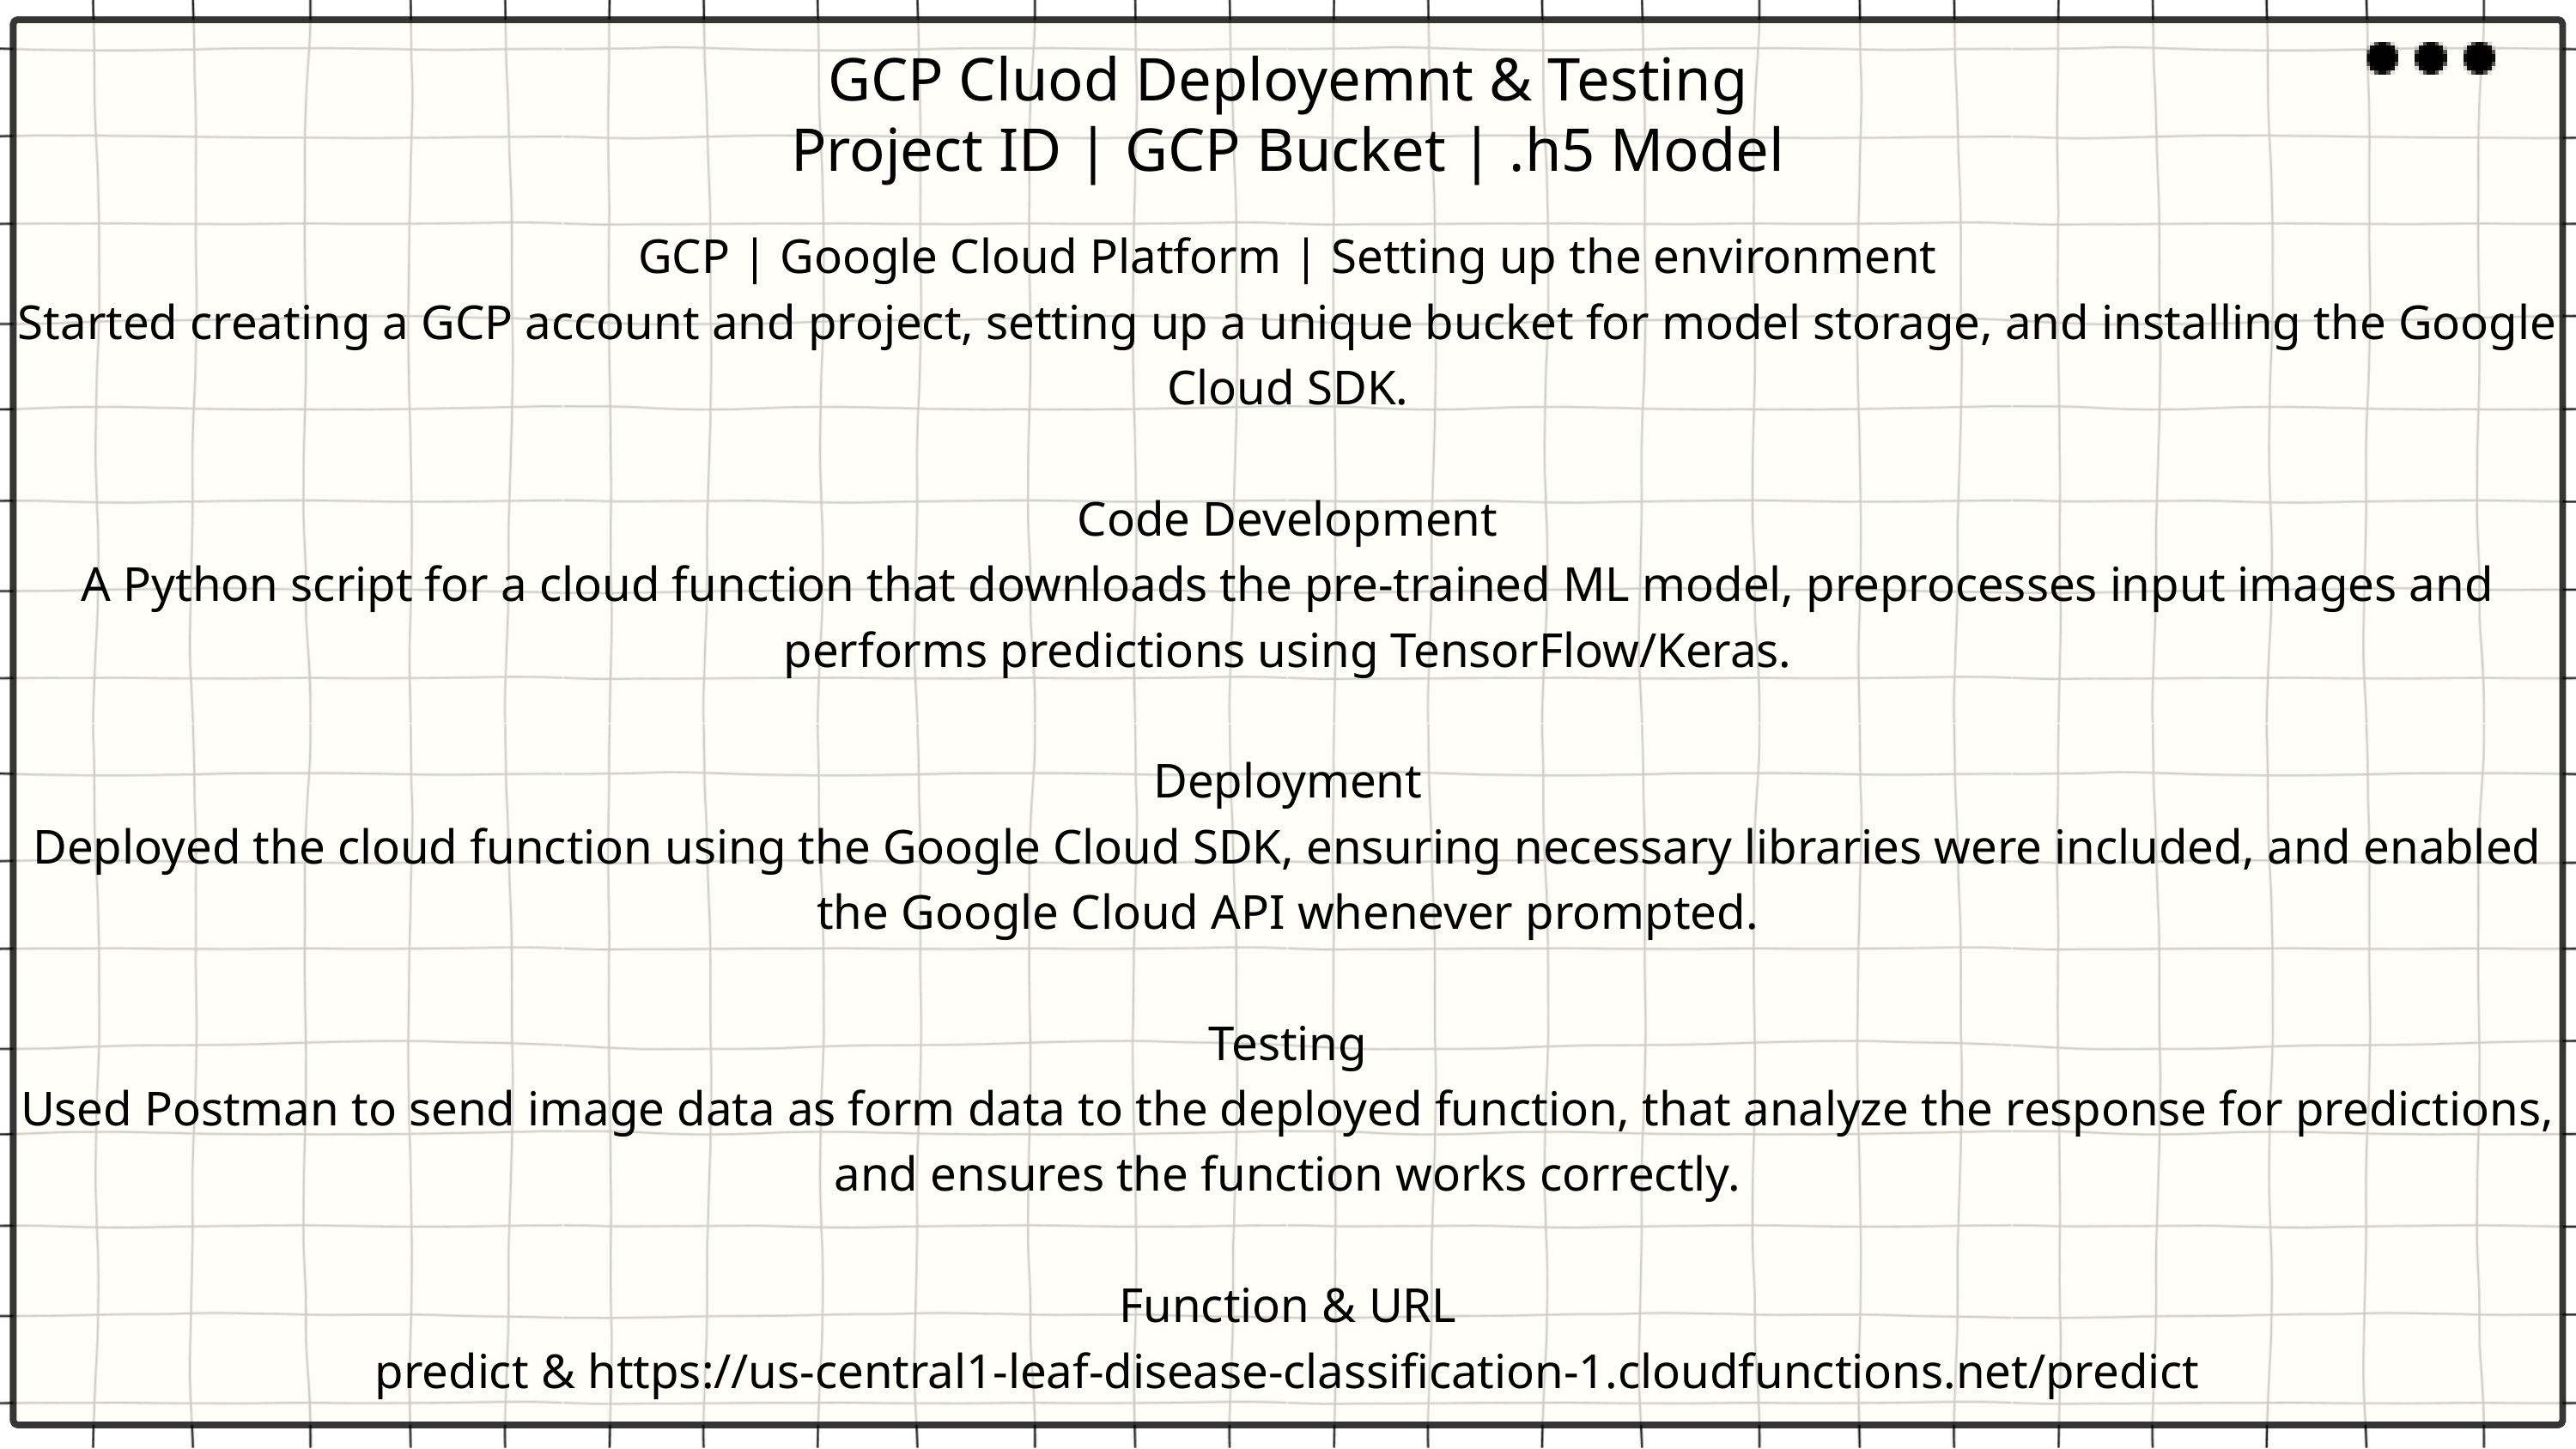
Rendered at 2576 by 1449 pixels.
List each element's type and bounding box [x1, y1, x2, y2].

text_box [13, 19, 2563, 1426]
text_box [0, 0, 2576, 1449]
